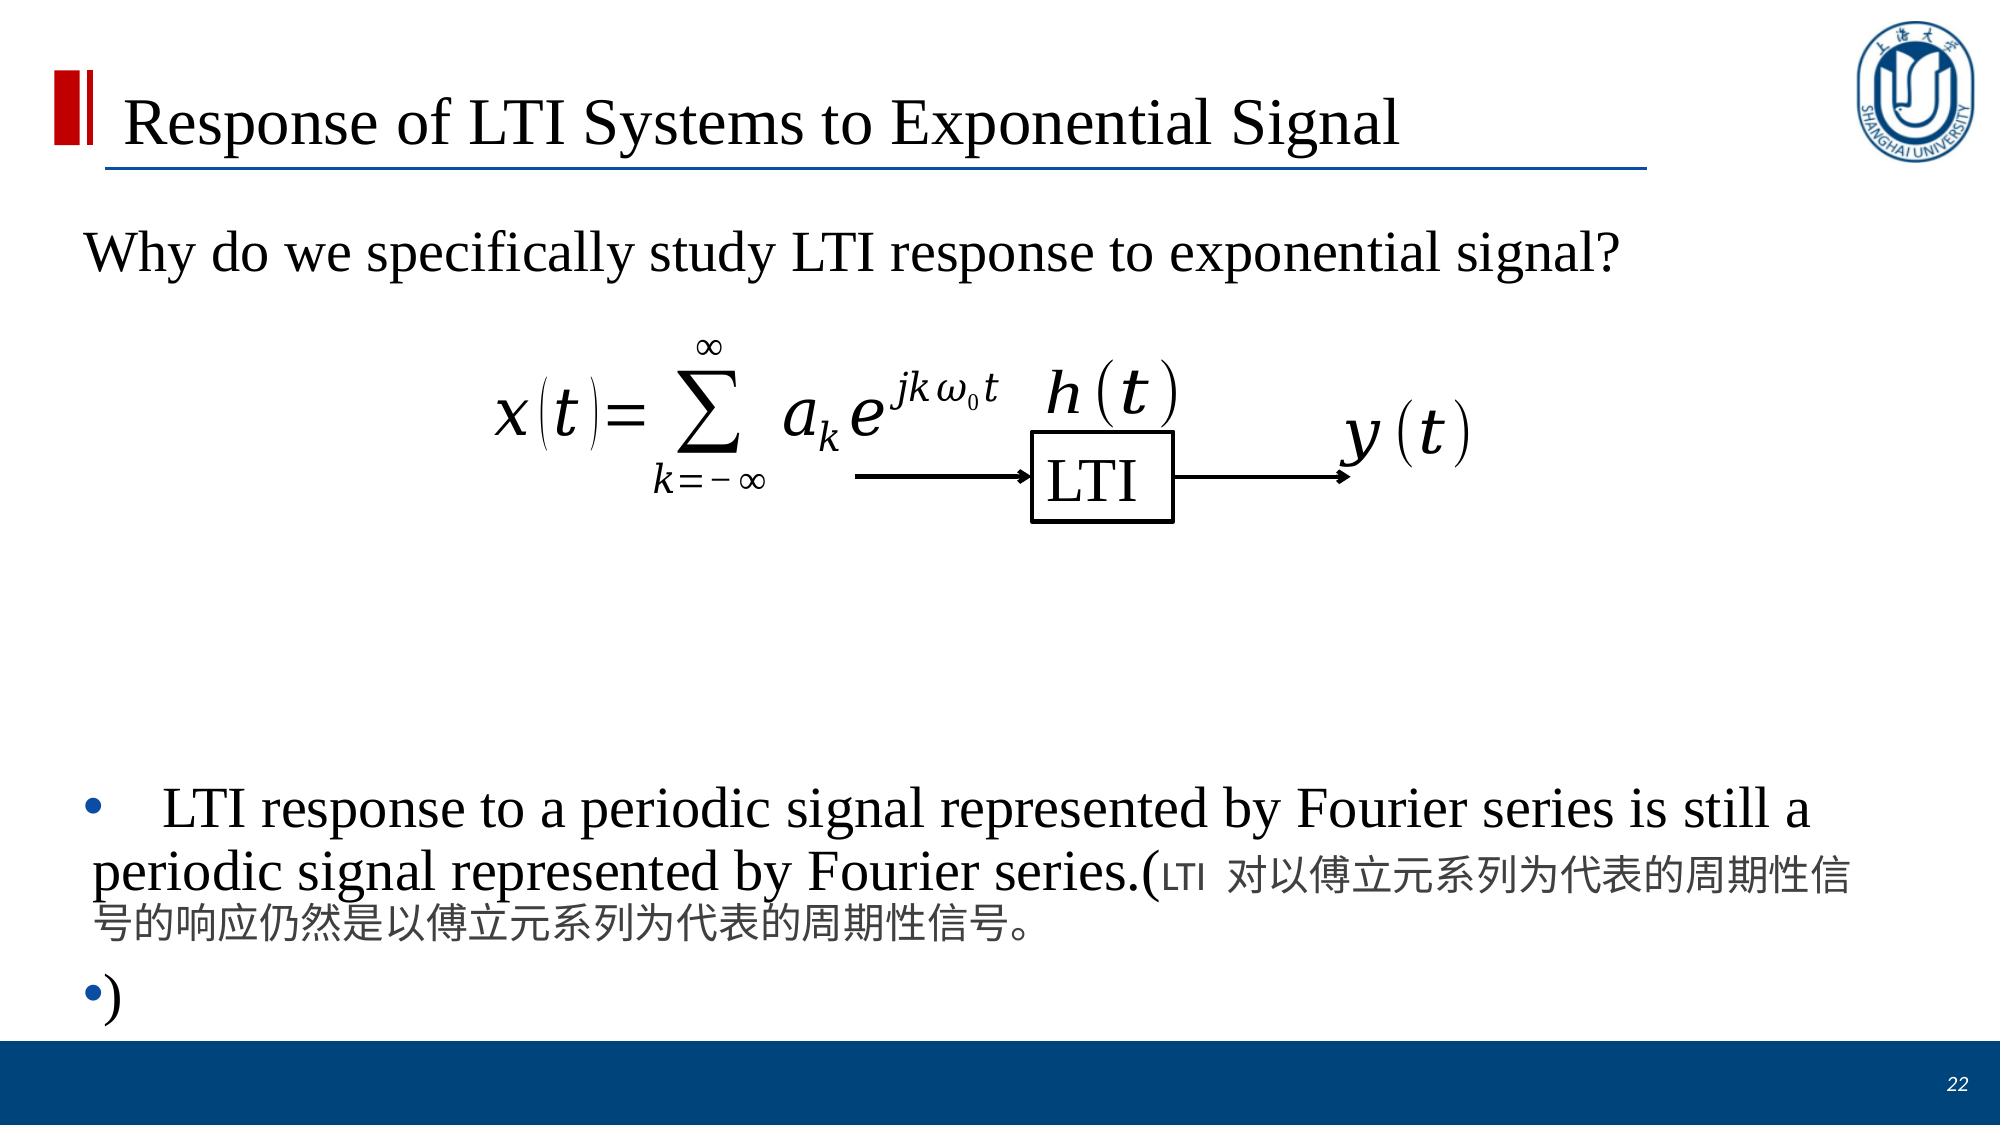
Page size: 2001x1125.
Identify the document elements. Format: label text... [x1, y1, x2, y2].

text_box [490, 321, 1475, 523]
title Response of LTI Systems to Exponential Signal [108, 37, 1857, 167]
picture [1855, 21, 1978, 163]
slide_number 22 [1768, 1052, 1984, 1113]
